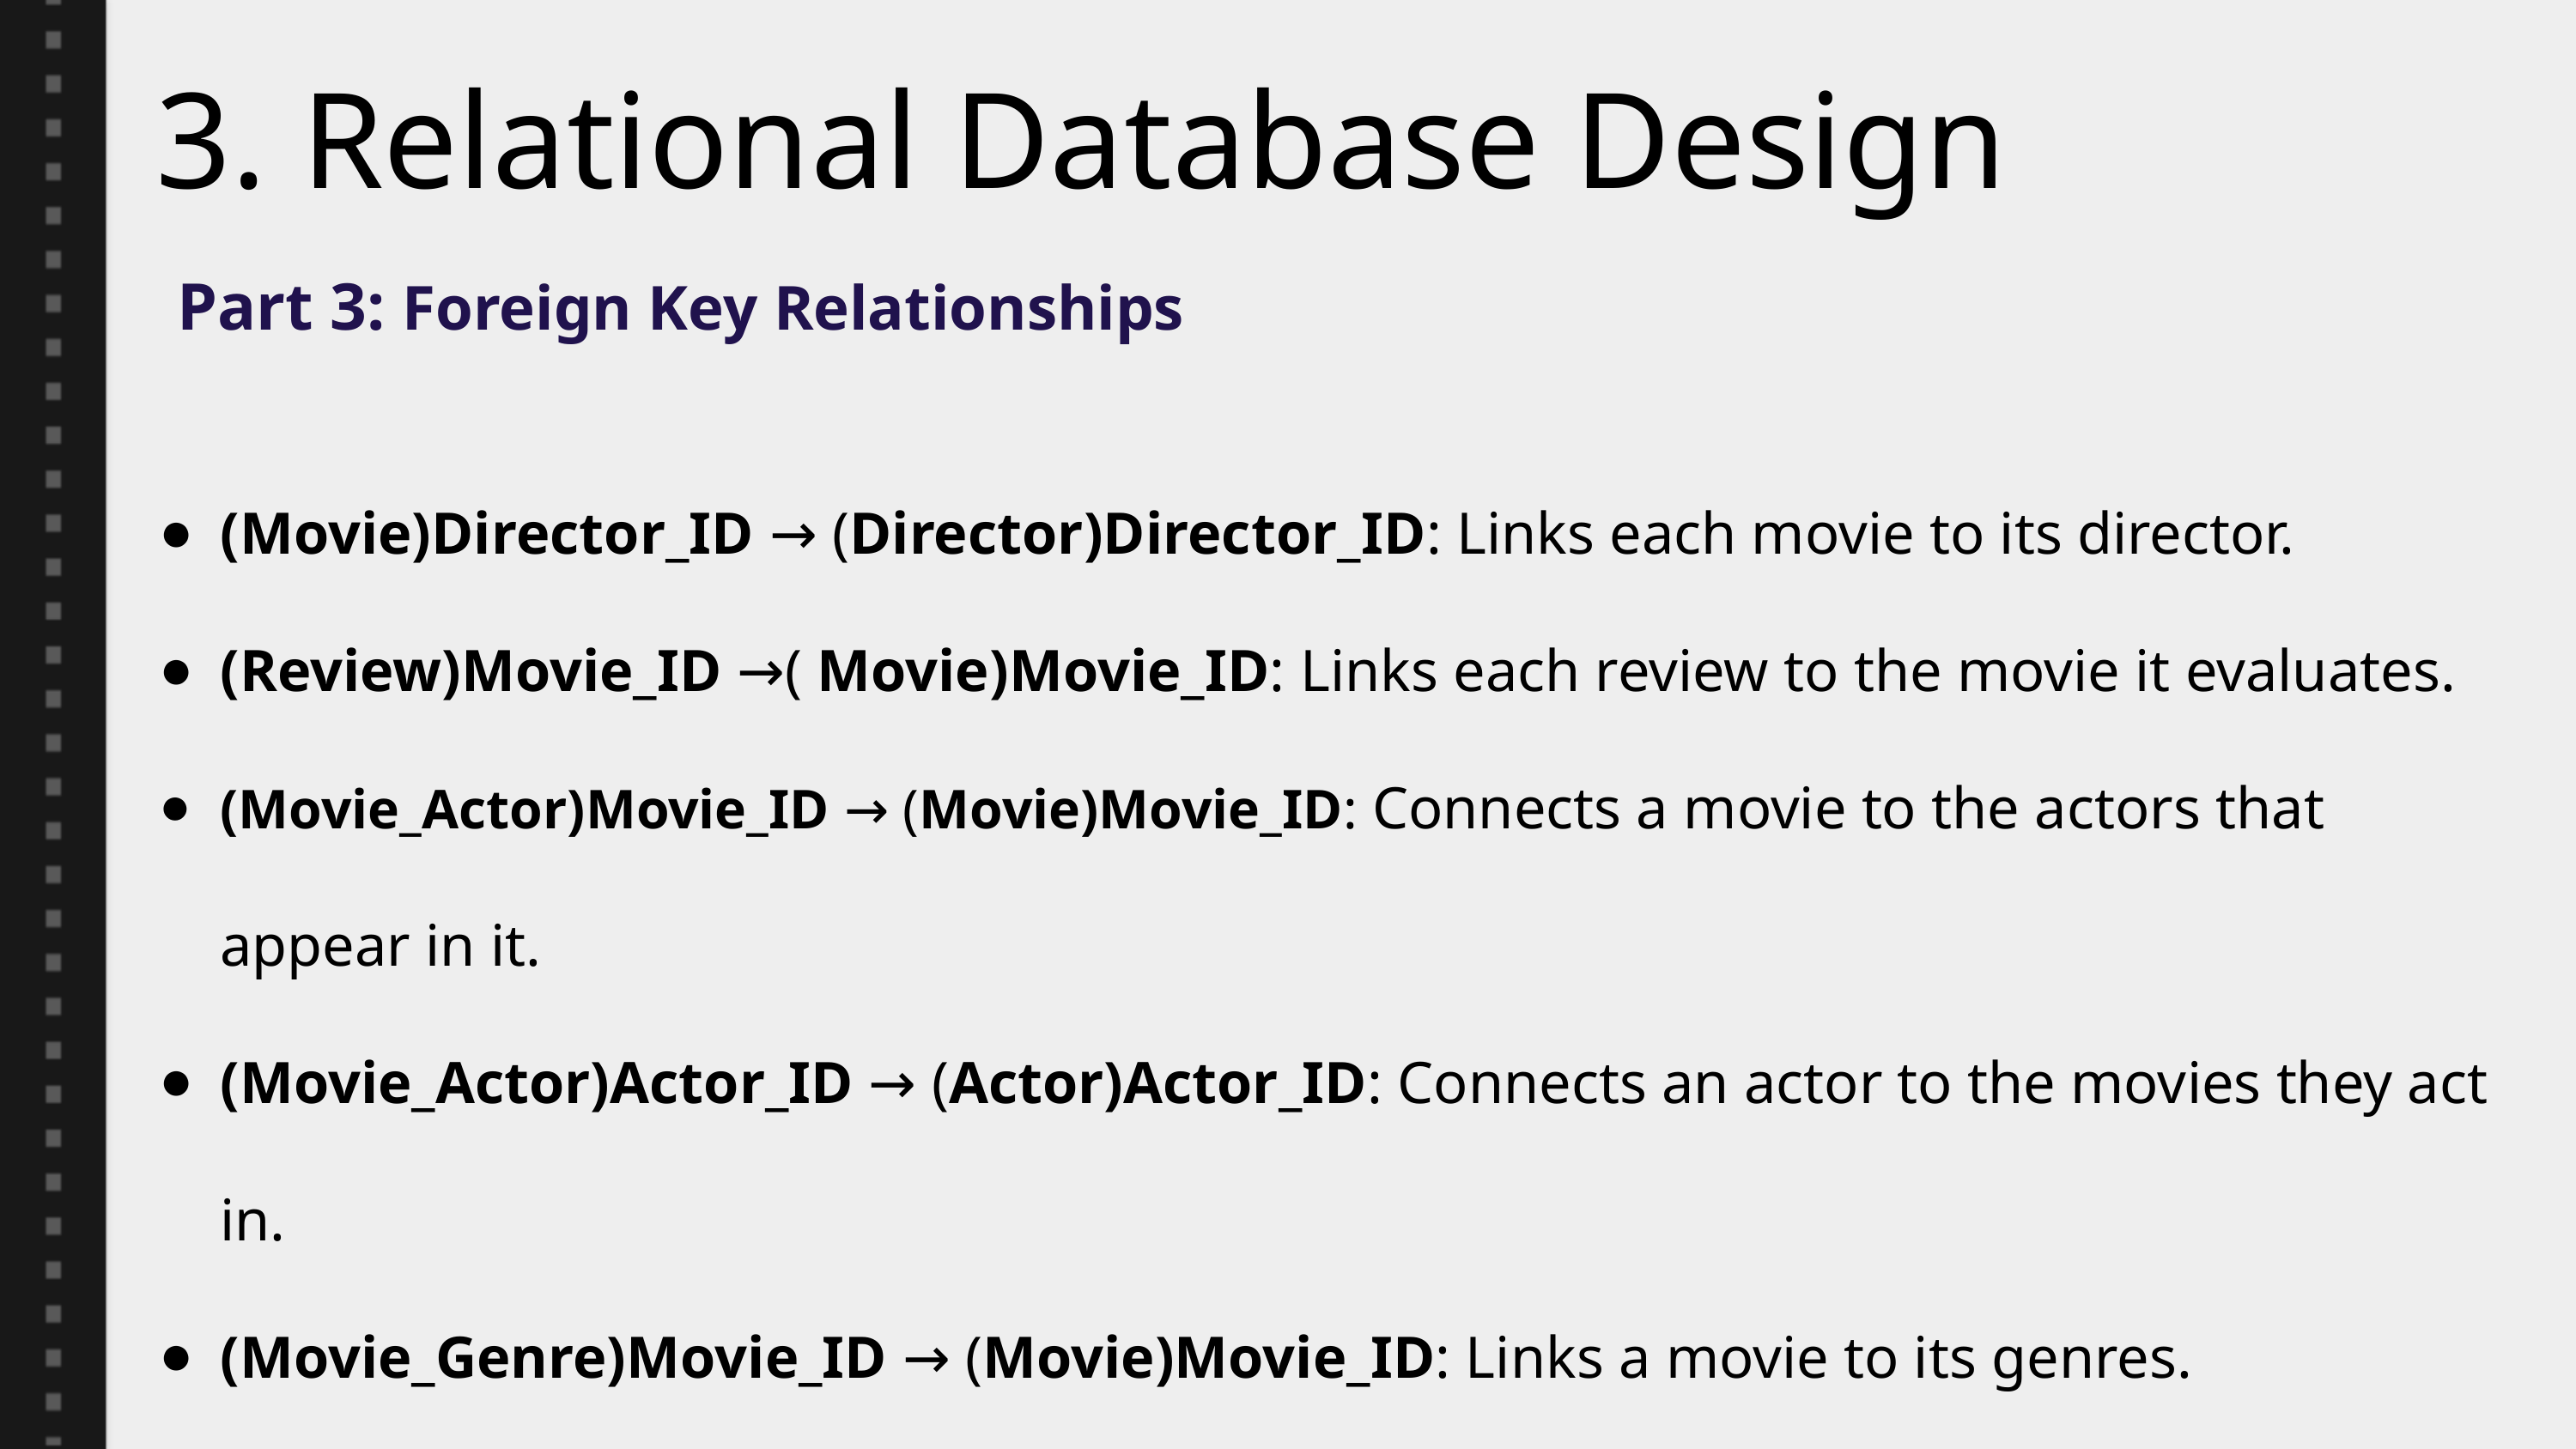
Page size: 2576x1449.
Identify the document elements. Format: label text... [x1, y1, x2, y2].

picture [0, 0, 2576, 1449]
text_box 3. Relational Database Design [143, 43, 2433, 228]
text_box Part 3: Foreign Key Relationships [164, 252, 2455, 356]
text_box (Movie)Director_ID → (Director)Director_ID: Links each movie to its director. (Review)Movie_ID →( Movie)Movie_ID: Links each review to the movie it evaluates. (Movie_Actor)Movie_ID → (Movie)Movie_ID: Connects a movie to the actors that appear in it. (Movie_Actor)Actor_ID → (Actor)Actor_ID: Connects an actor to the movies they act in. (Movie_Genre)Movie_ID → (Movie)Movie_ID: Links a movie to its genres. (Movie_Genre)Genre_ID → (Genre)Genre_ID: Connects a genre to the movies it applies to. [143, 415, 2535, 1449]
